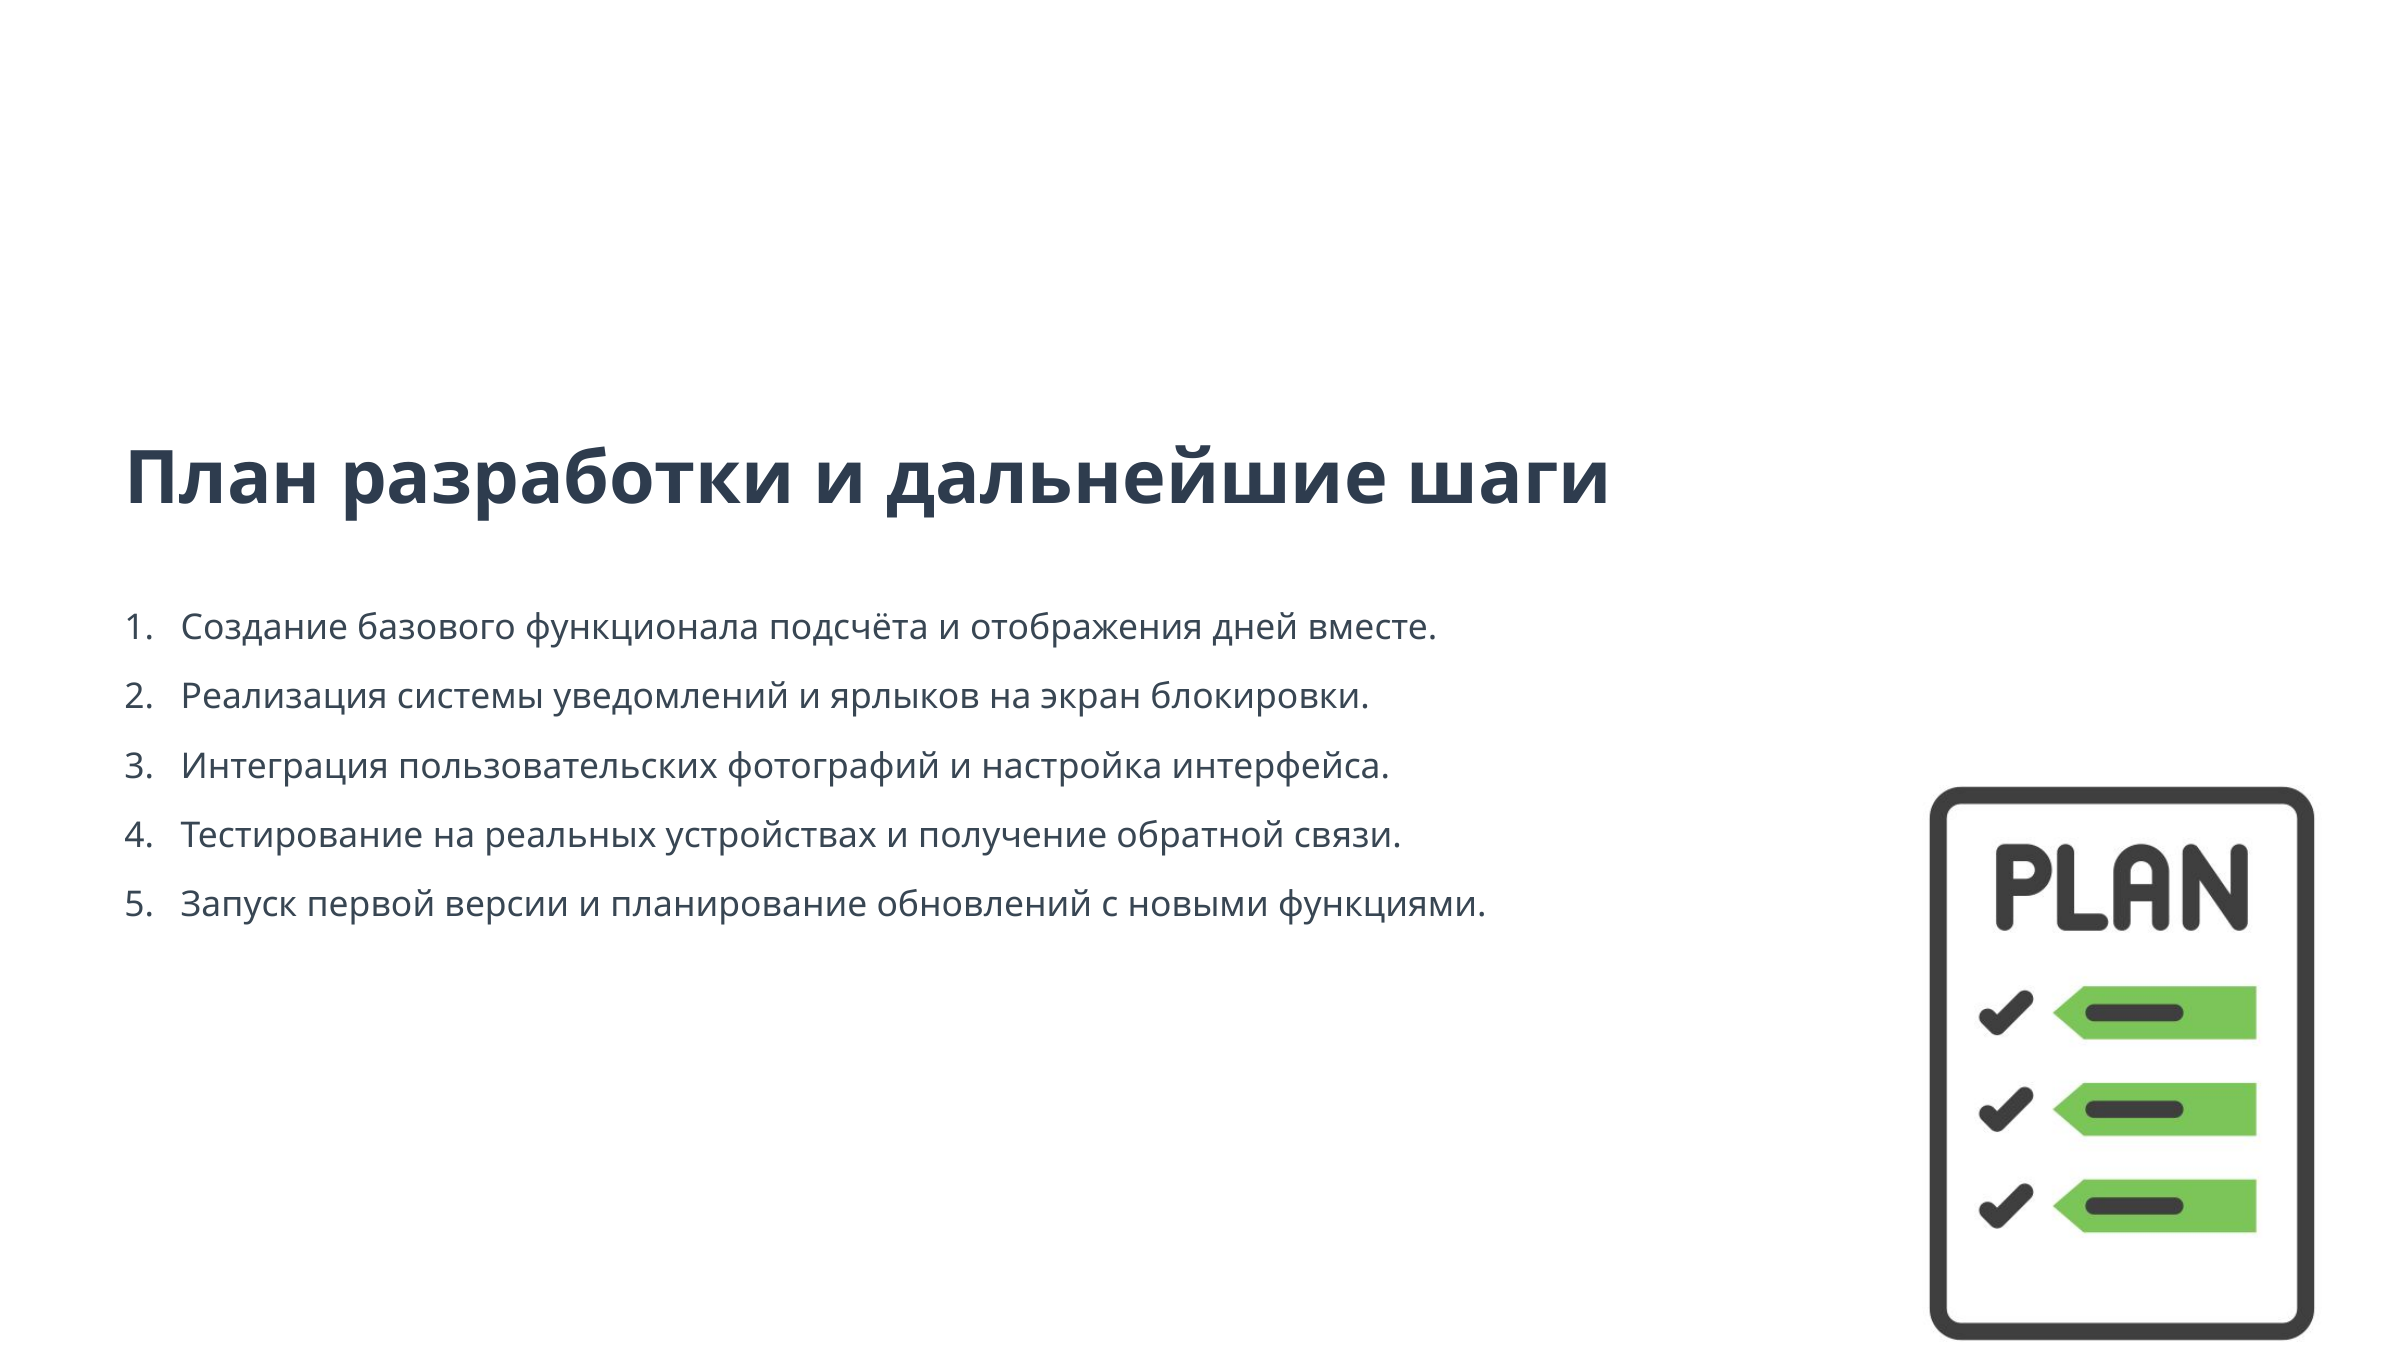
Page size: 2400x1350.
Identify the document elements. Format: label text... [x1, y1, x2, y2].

text_box Запуск первой версии и планирование обновлений с новыми функциями. [124, 867, 1844, 925]
text_box Реализация системы уведомлений и ярлыков на экран блокировки. [124, 659, 2276, 717]
text_box Создание базового функционала подсчёта и отображения дней вместе. [124, 590, 2276, 648]
text_box План разработки и дальнейшие шаги [124, 425, 1613, 520]
text_box Интеграция пользовательских фотографий и настройка интерфейса. [124, 728, 2276, 786]
picture [1844, 785, 2400, 1342]
text_box Тестирование на реальных устройствах и получение обратной связи. [124, 798, 1844, 855]
